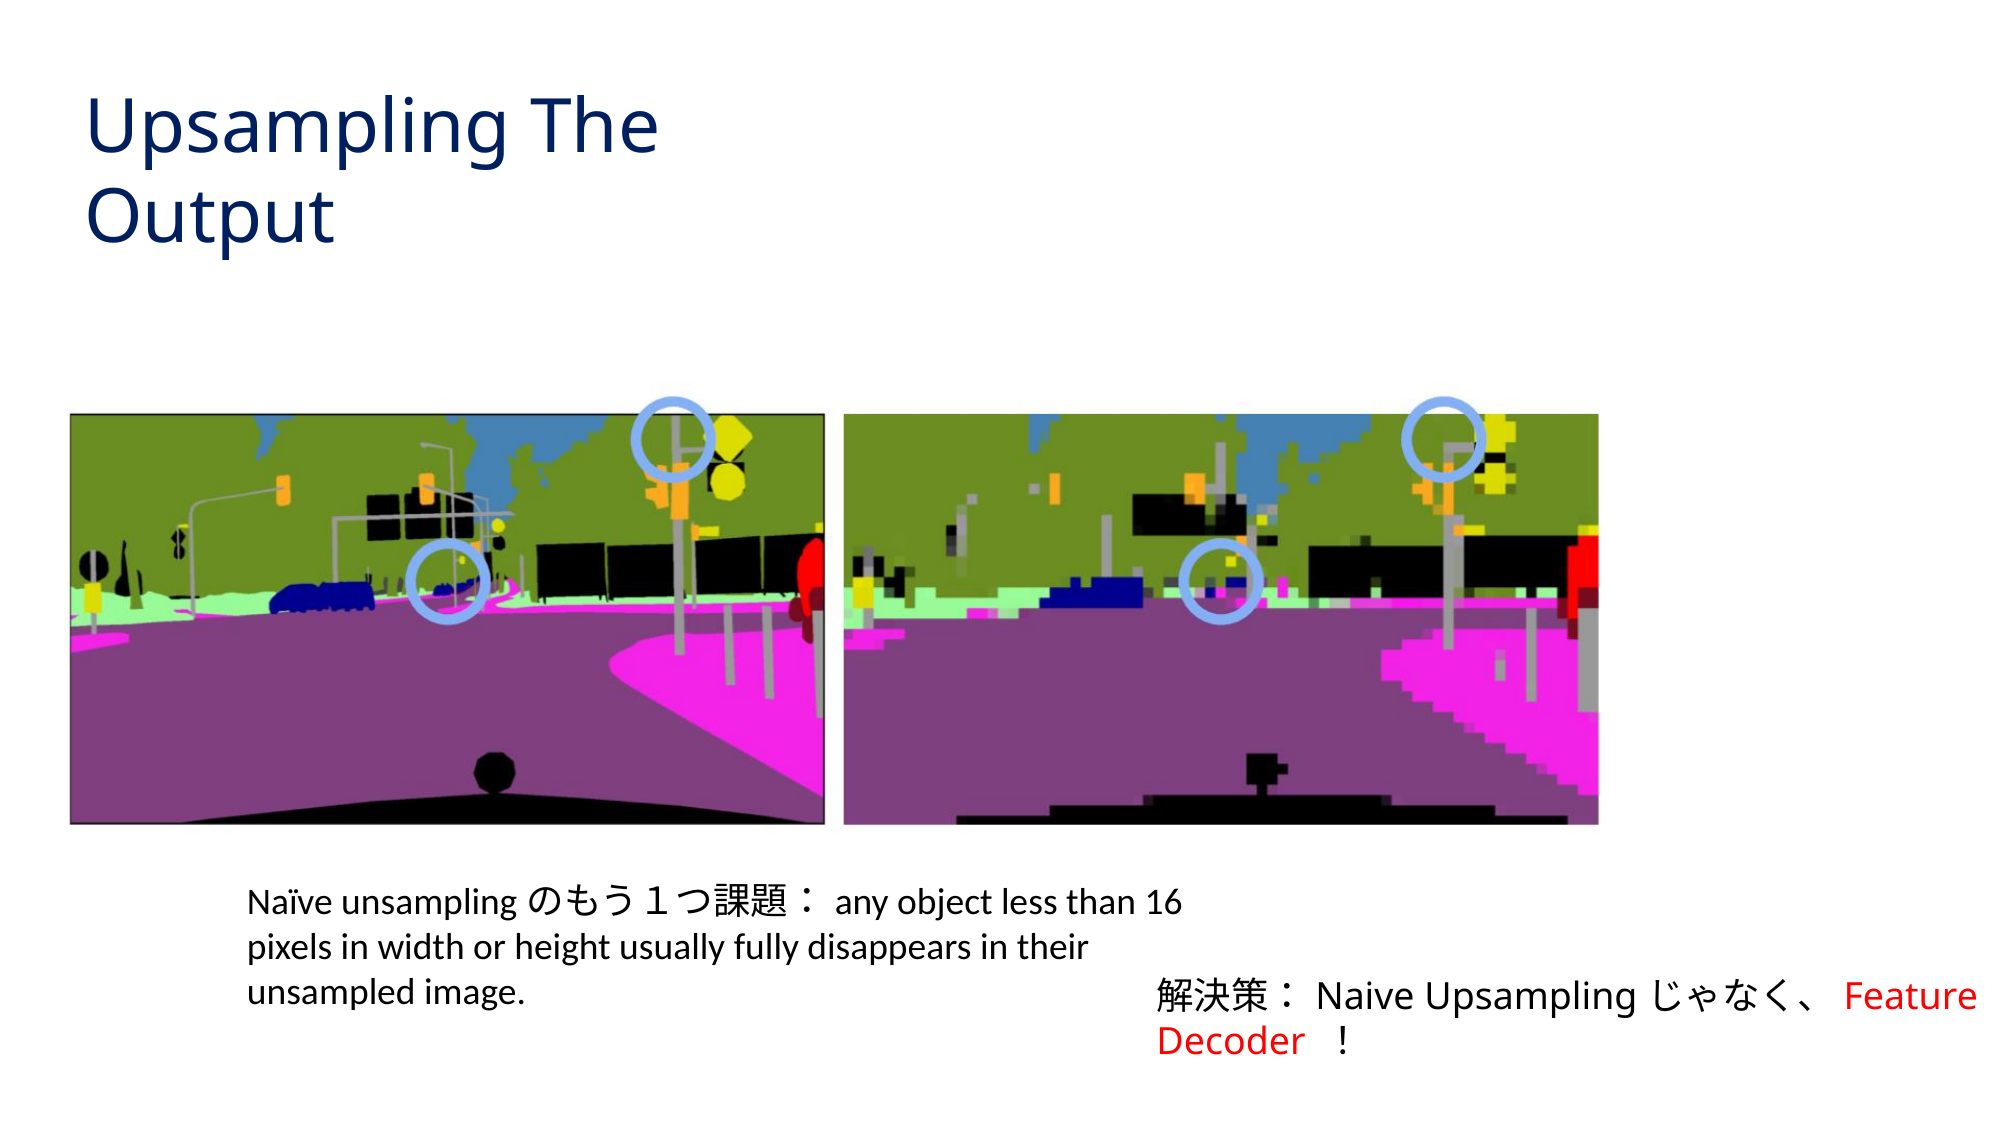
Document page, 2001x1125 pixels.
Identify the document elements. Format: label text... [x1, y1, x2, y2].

text_box [0, 0, 2000, 1125]
text_box 解決策：Naive Upsamplingじゃなく、Feature Decoder ！ [1141, 964, 2000, 1070]
text_box Naïve unsamplingのもう１つ課題：any object less than 16 pixels in width or height usually fully disappears in their unsampled image. [232, 869, 1201, 1020]
text_box Upsampling The Output [84, 76, 893, 258]
